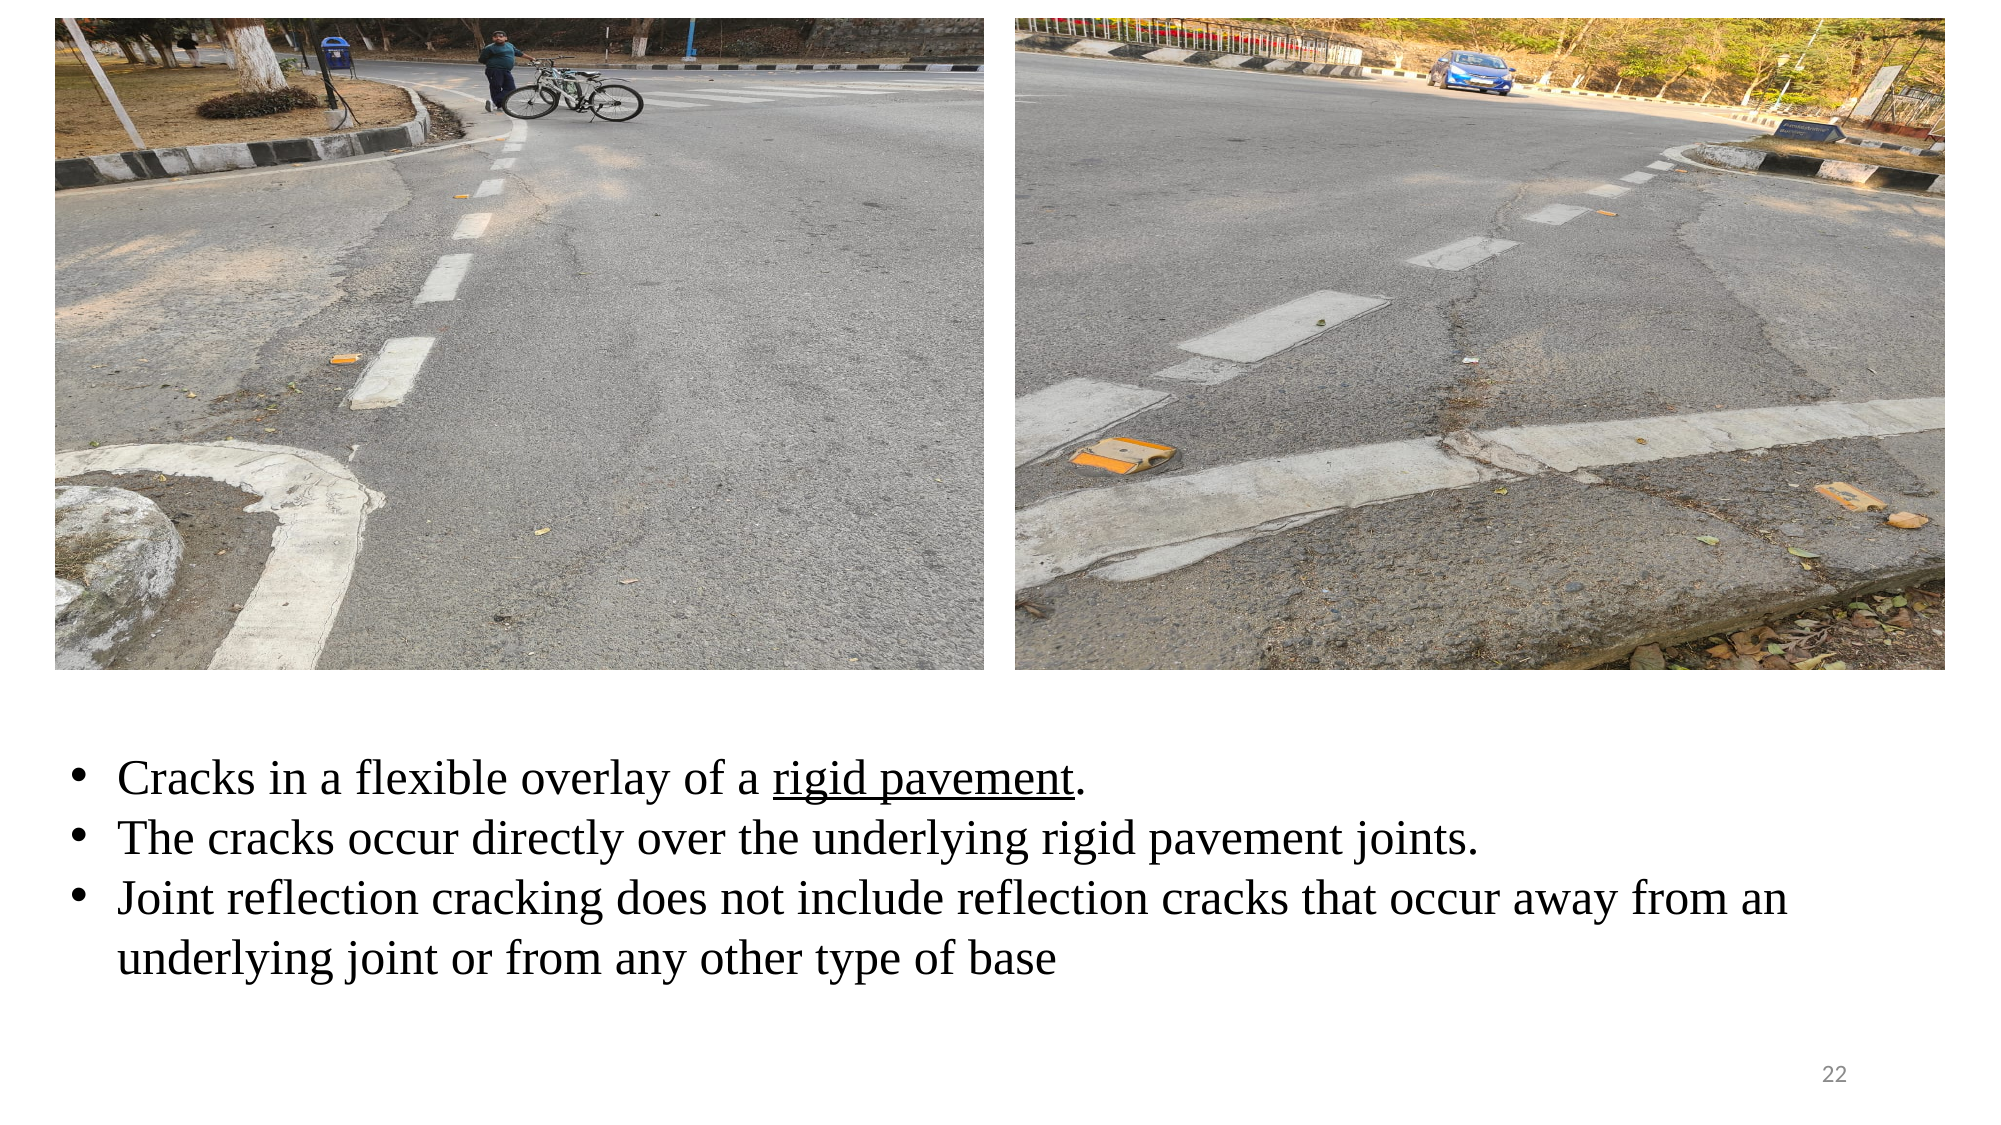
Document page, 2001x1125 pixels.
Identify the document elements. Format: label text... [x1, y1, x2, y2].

text_box Cracks in a flexible overlay of a rigid pavement. The cracks occur directly over the underlying rigid pavement joints. Joint reflection cracking does not include reflection cracks that occur away from an underlying joint or from any other type of base [55, 736, 1945, 1037]
slide_number 22 [1412, 1042, 1863, 1103]
picture [55, 18, 984, 670]
picture [1015, 18, 1945, 670]
